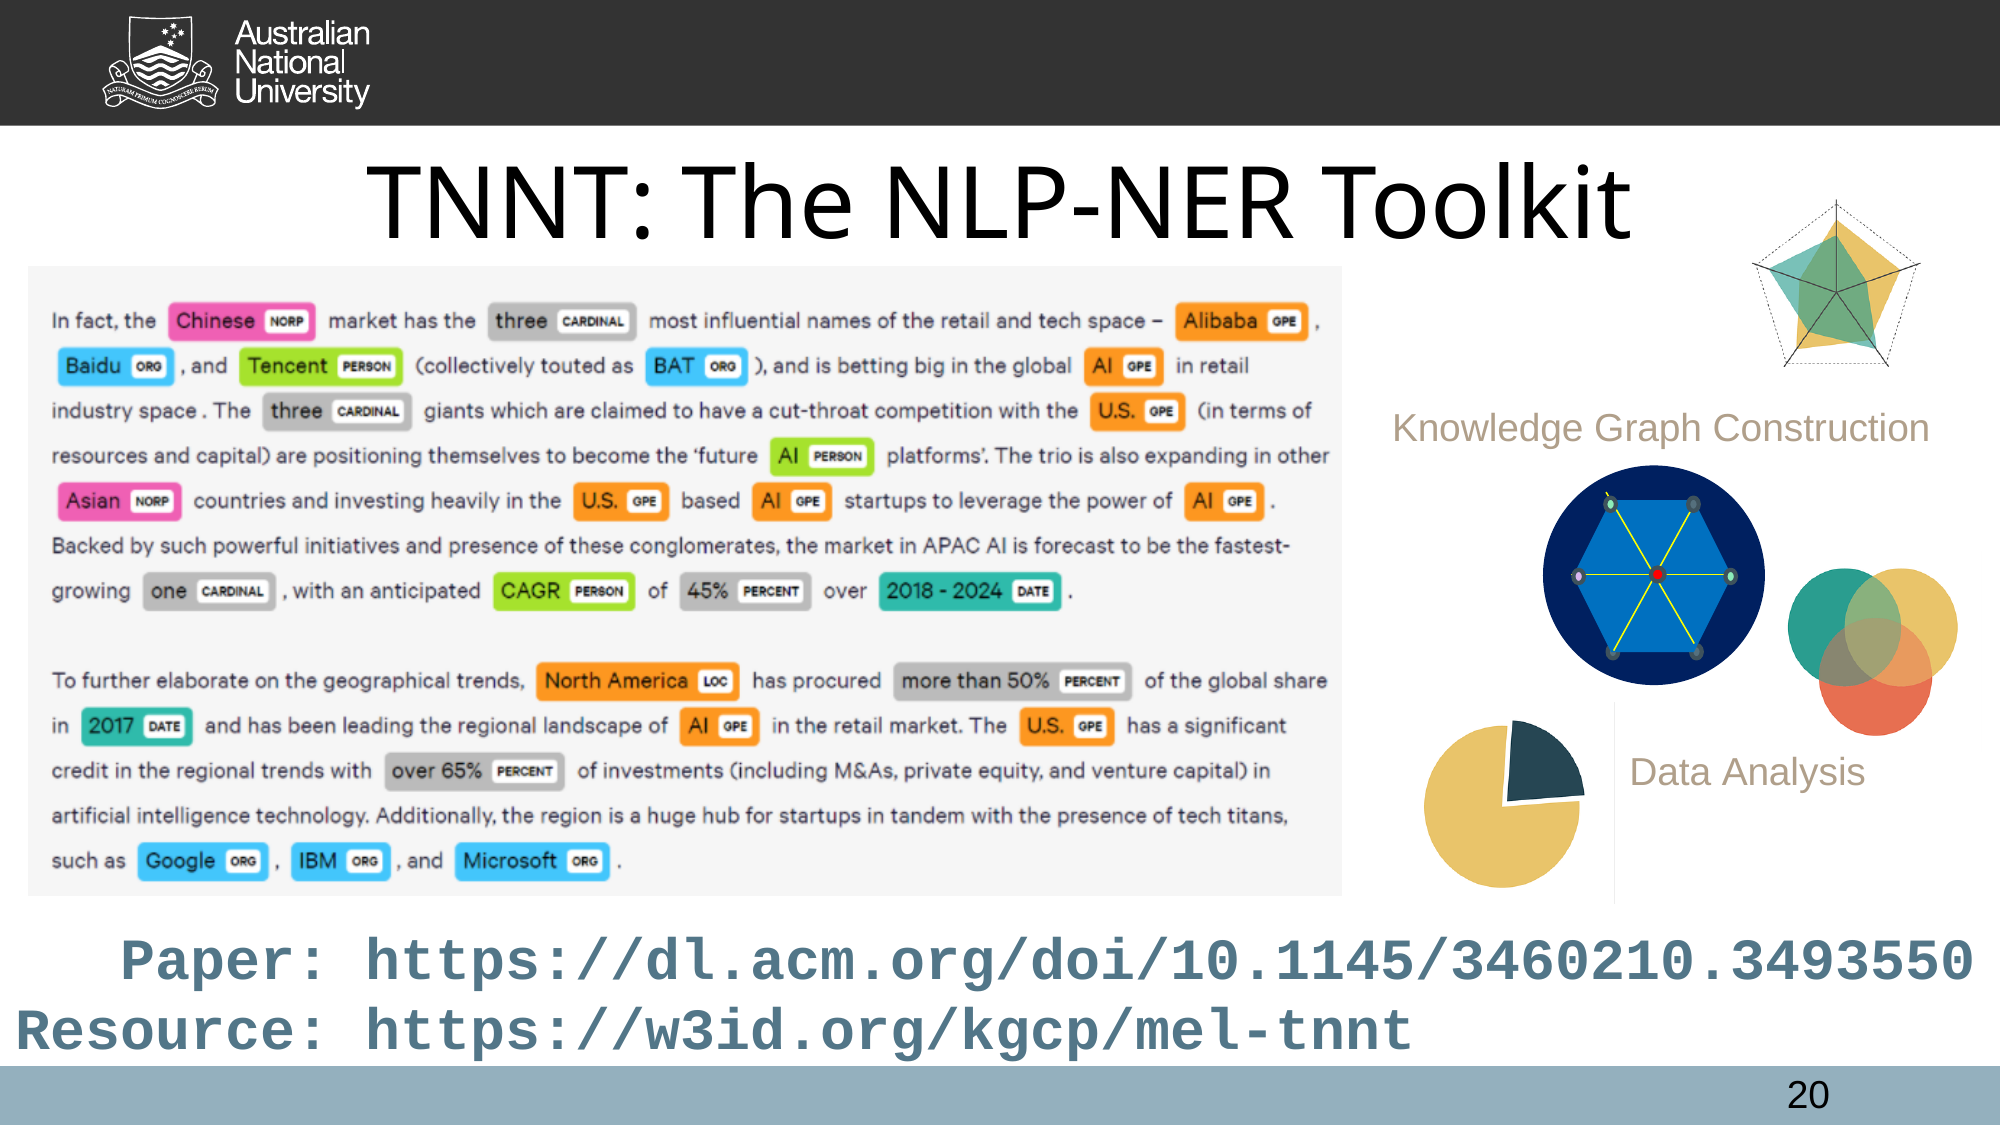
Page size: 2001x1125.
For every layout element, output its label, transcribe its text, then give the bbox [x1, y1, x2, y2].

text_box 20 [1771, 1062, 1900, 1098]
picture [28, 266, 1342, 897]
list TNNT: The NLP-NER Toolkit [0, 130, 2000, 349]
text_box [1371, 181, 1982, 905]
title Paper: https://dl.acm.org/doi/10.1145/3460210.3493550 Resource: https://w3id.org/kgcp/mel-tnnt [0, 913, 2000, 1063]
